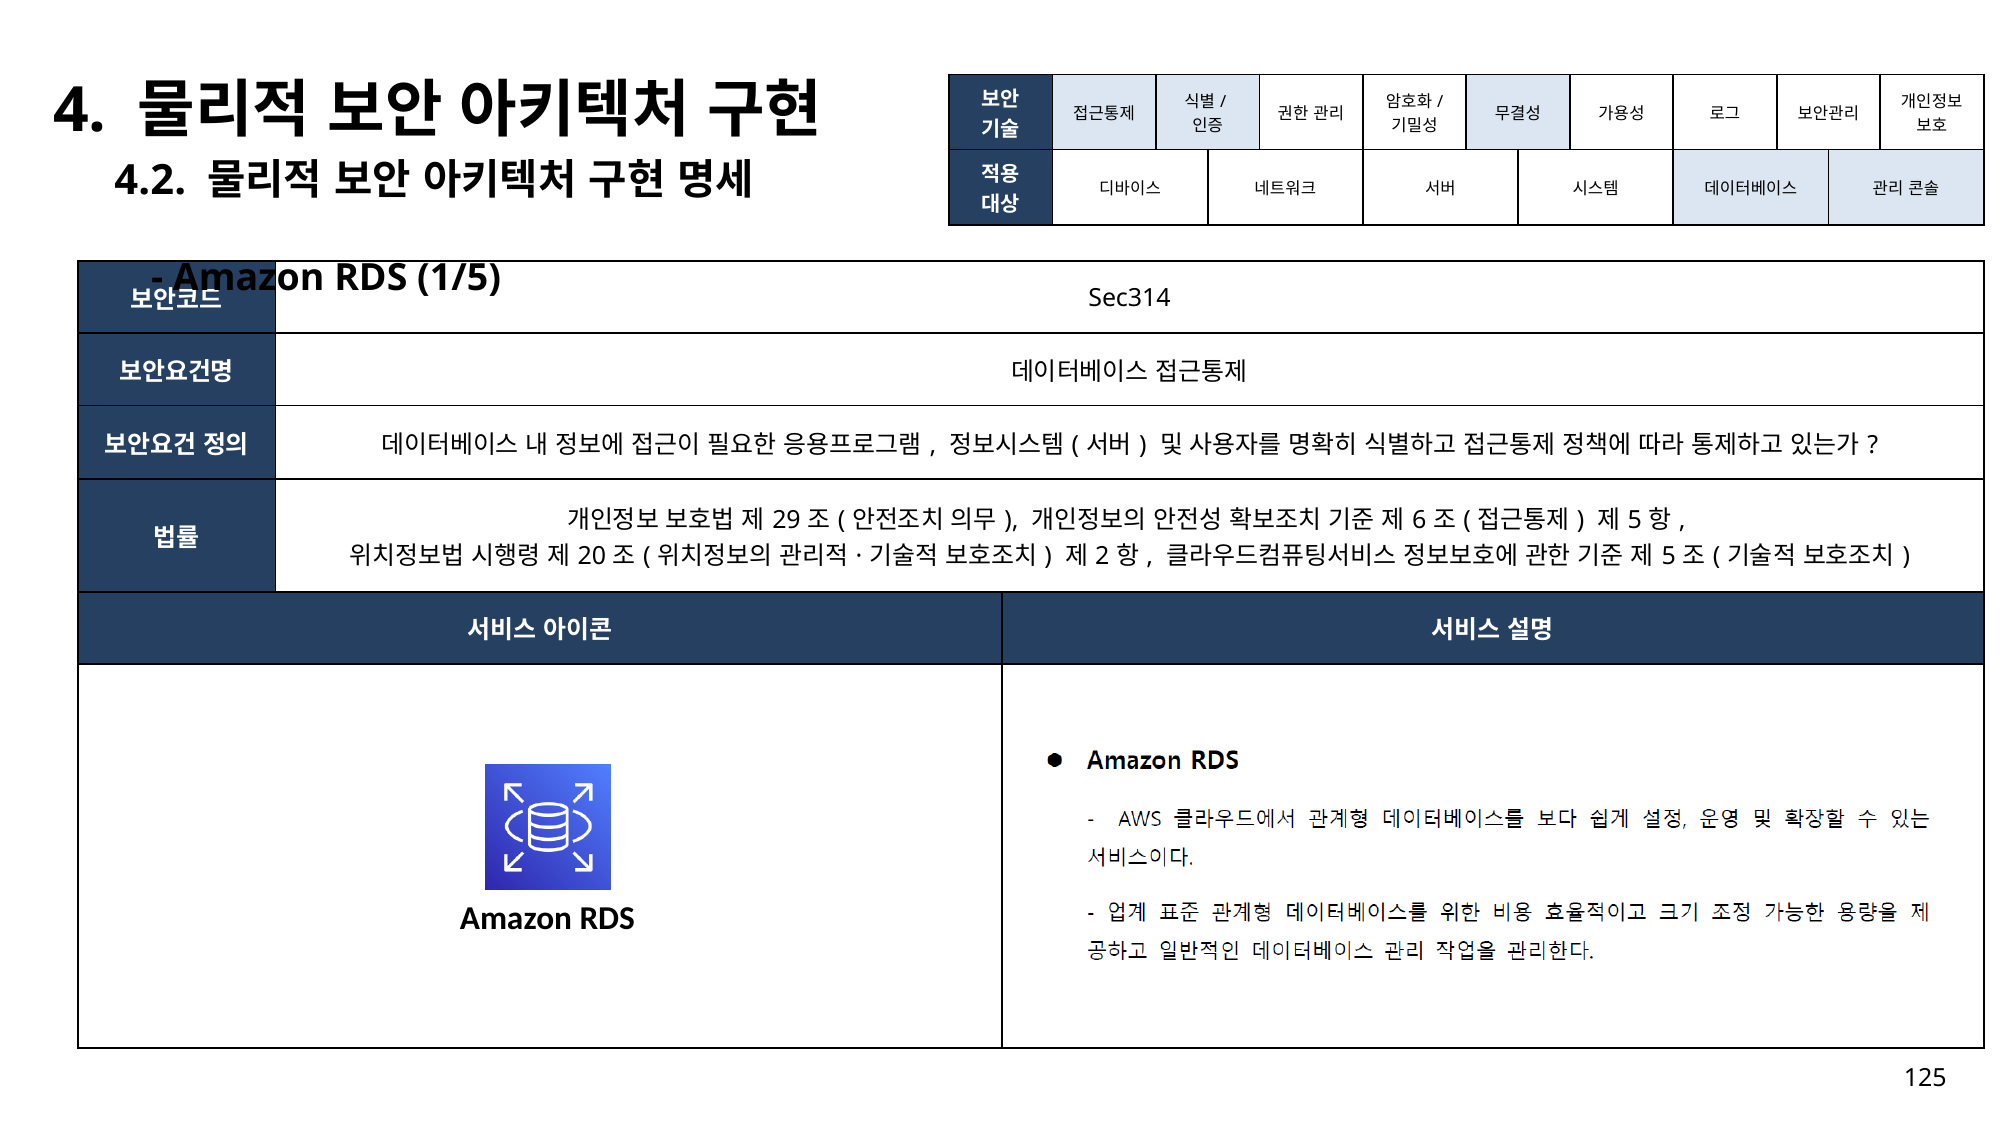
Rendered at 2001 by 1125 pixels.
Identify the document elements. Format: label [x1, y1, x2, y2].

table_cell [79, 406, 275, 478]
table_cell [276, 334, 1983, 405]
table_cell [950, 150, 1052, 224]
table_cell [1209, 150, 1362, 224]
table_header [1674, 75, 1776, 149]
table_header [79, 305, 275, 332]
table_cell [1674, 150, 1828, 224]
table_cell [1519, 150, 1672, 224]
picture [485, 763, 611, 890]
table_cell [1053, 150, 1207, 224]
table_cell [1003, 593, 1983, 663]
table_header [1881, 75, 1983, 149]
table_cell [79, 480, 275, 591]
table_cell [276, 480, 1983, 591]
table_header [1053, 75, 1155, 149]
table_header [1044, 75, 1052, 149]
table_header [1467, 75, 1569, 149]
table_cell [1364, 150, 1517, 224]
table_cell [79, 334, 275, 405]
table_header [1778, 75, 1879, 149]
text_box [38, 61, 1044, 305]
text_box [311, 889, 784, 944]
table_header [1364, 75, 1465, 149]
table_cell [1003, 665, 1983, 1047]
table_header [276, 262, 1983, 332]
table_header [1571, 75, 1672, 149]
table_header [1260, 75, 1362, 149]
picture [1043, 746, 1932, 963]
table_header [1157, 75, 1259, 149]
table_cell [79, 593, 1001, 663]
table_cell [79, 665, 1001, 1047]
slide_number [1728, 1053, 1962, 1094]
table_cell [1829, 150, 1983, 224]
table_cell [276, 406, 1983, 478]
